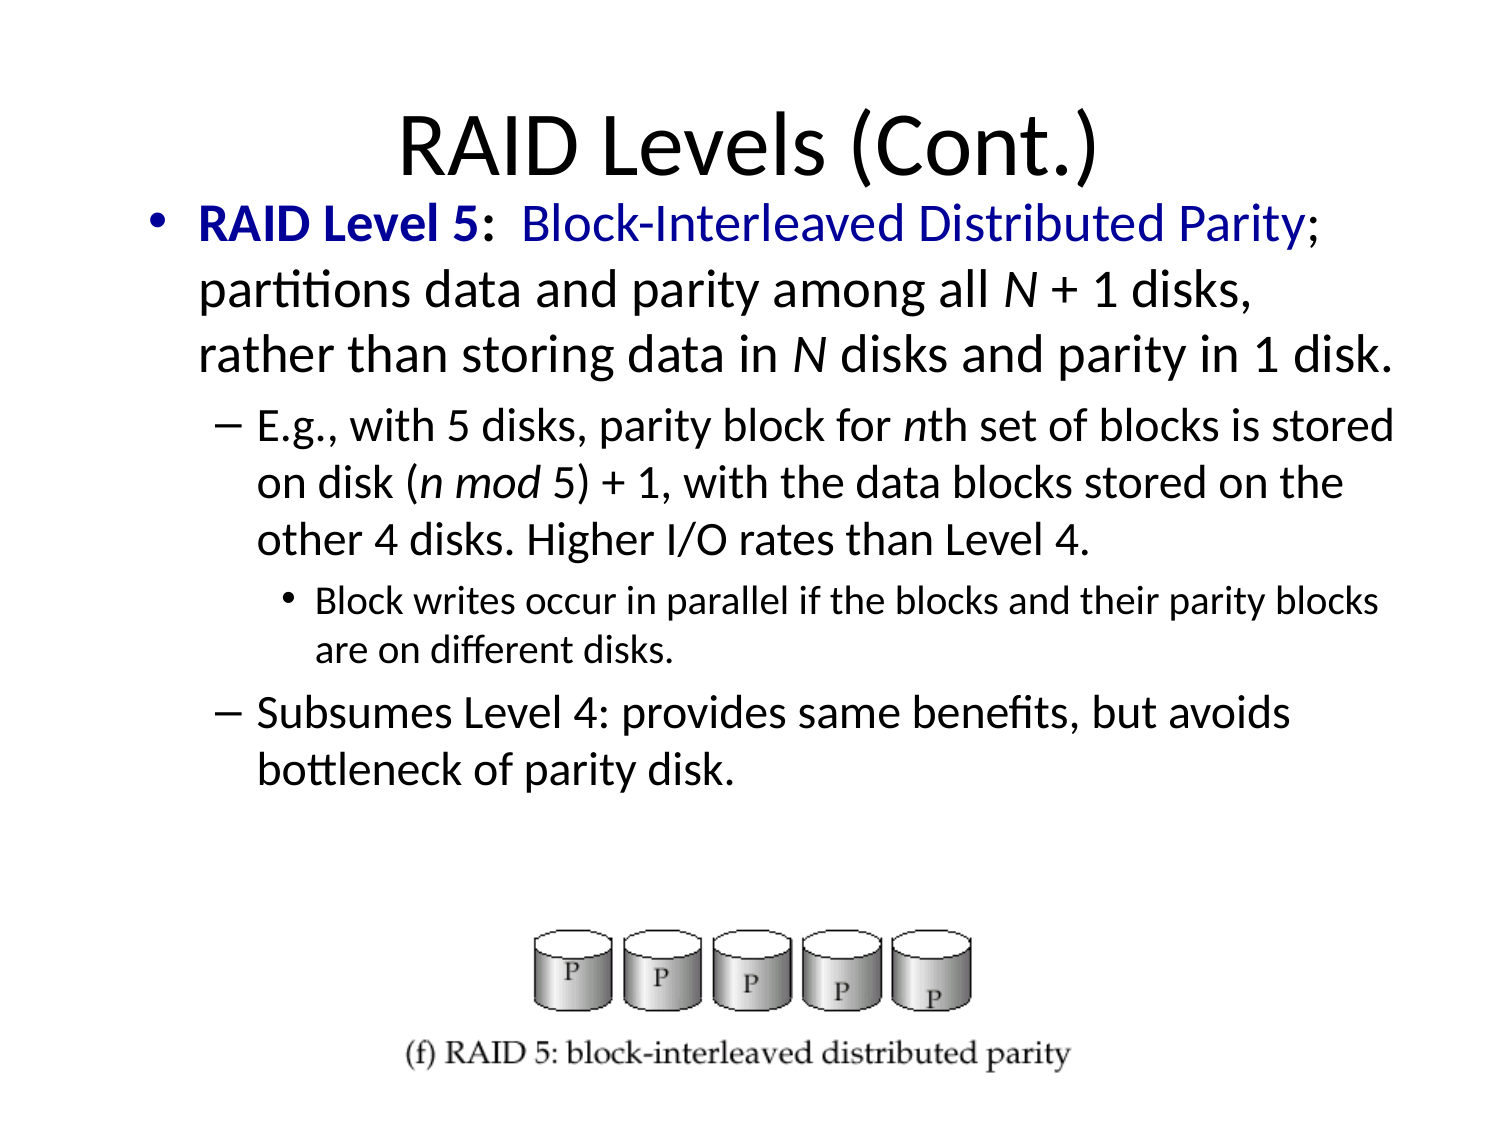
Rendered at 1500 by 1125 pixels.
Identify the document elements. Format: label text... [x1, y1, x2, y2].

picture [379, 899, 1121, 1098]
title RAID Levels (Cont.) [75, 45, 1425, 233]
list RAID Level 5: Block-Interleaved Distributed Parity; partitions data and parity among all N + 1 disks, rather than storing data in N disks and parity in 1 disk. E.g., with 5 disks, parity block for nth set of blocks is stored on disk (n mod 5) + 1, with the data blocks stored on the other 4 disks. Higher I/O rates than Level 4. Block writes occur in parallel if the blocks and their parity blocks are on different disks. Subsumes Level 4: provides same benefits, but avoids bottleneck of parity disk. [133, 179, 1416, 888]
